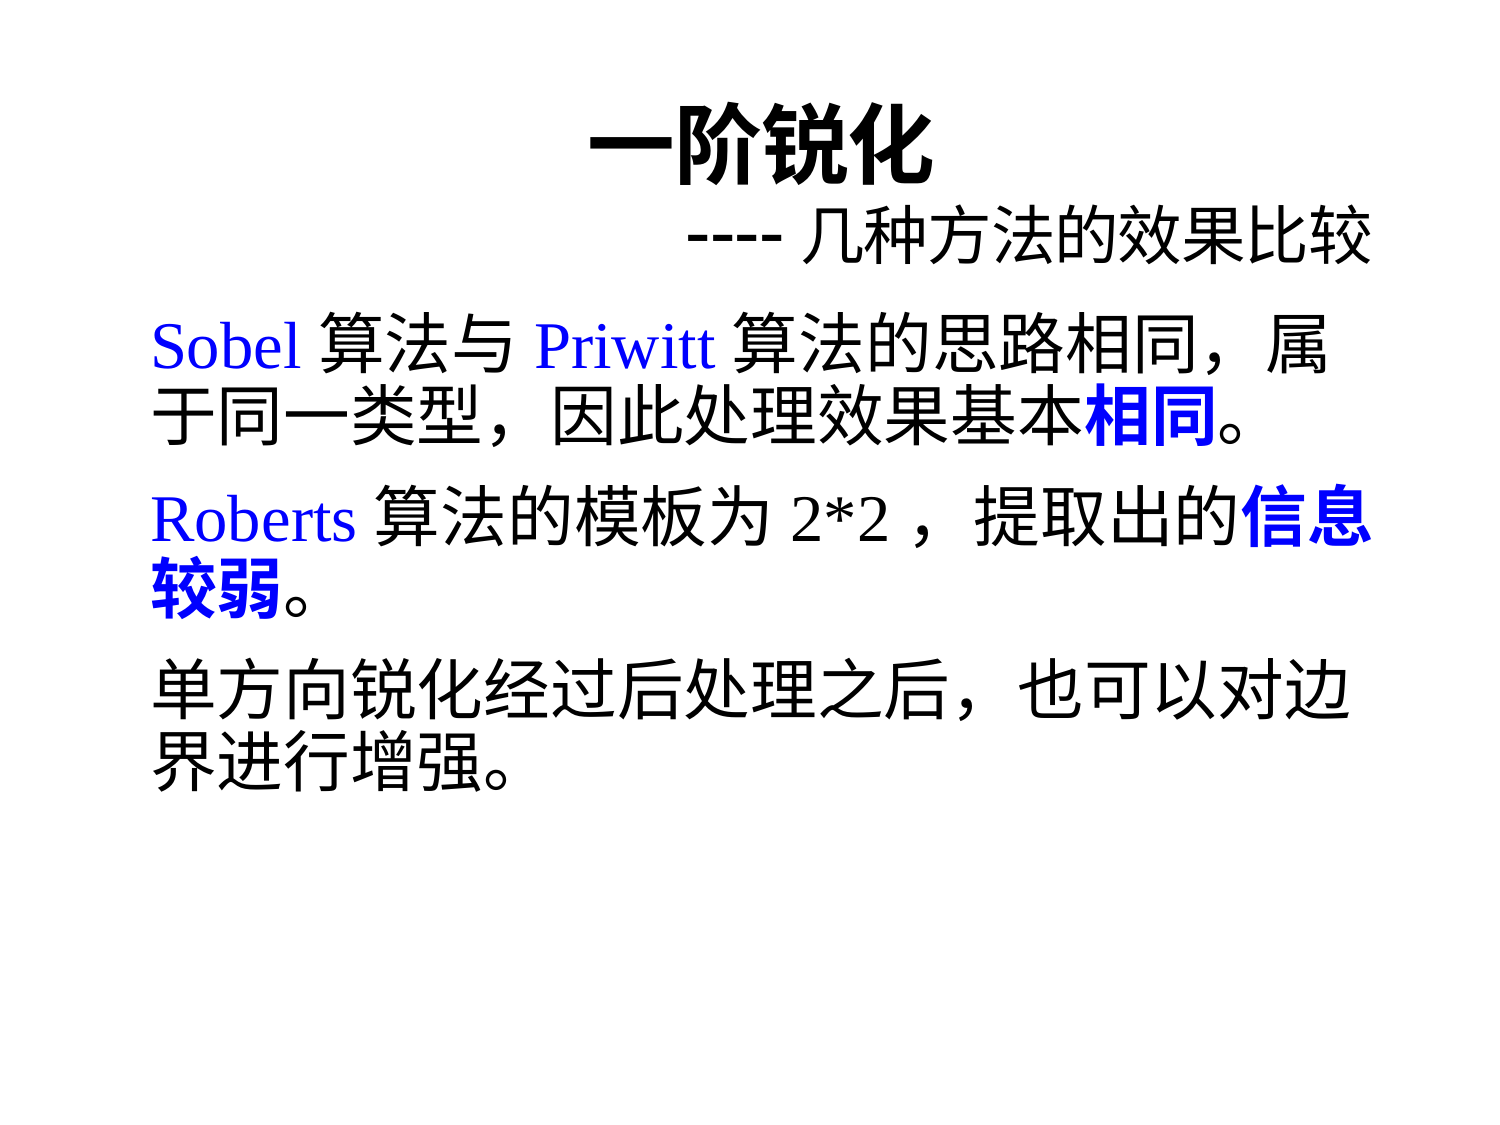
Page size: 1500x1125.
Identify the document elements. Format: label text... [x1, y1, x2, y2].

list Sobel算法与Priwitt算法的思路相同，属于同一类型，因此处理效果基本相同。 Roberts算法的模板为2*2，提取出的信息较弱。 单方向锐化经过后处理之后，也可以对边界进行增强。 [150, 303, 1388, 1047]
title 一阶锐化 ----几种方法的效果比较 [88, 95, 1436, 284]
